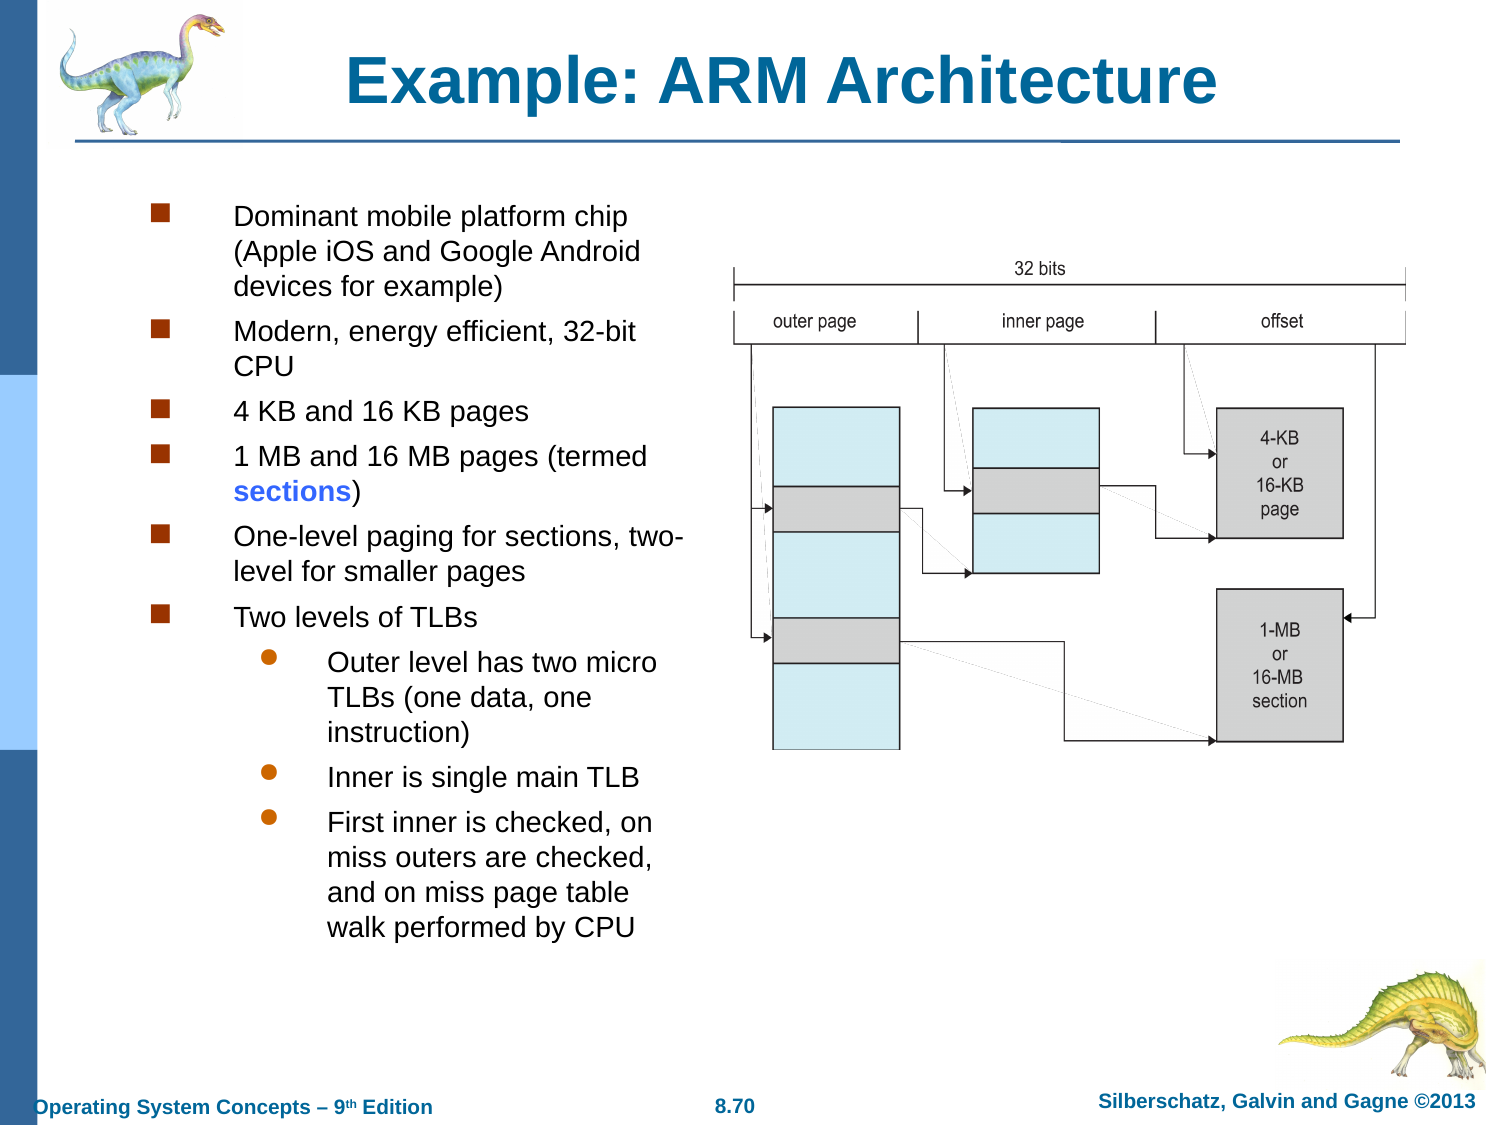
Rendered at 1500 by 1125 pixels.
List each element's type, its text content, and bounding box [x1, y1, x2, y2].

text_box Dominant mobile platform chip (Apple iOS and Google Android devices for example) Modern, energy efficient, 32-bit CPU 4 KB and 16 KB pages 1 MB and 16 MB pages (termed sections) One-level paging for sections, two-level for smaller pages Two levels of TLBs Outer level has two micro TLBs (one data, one instruction) Inner is single main TLB First inner is checked, on miss outers are checked, and on miss page table walk performed by CPU [142, 191, 704, 1036]
picture [1275, 959, 1486, 1090]
picture [46, 0, 243, 149]
title Example: ARM Architecture [136, 29, 1428, 125]
picture [733, 258, 1406, 750]
